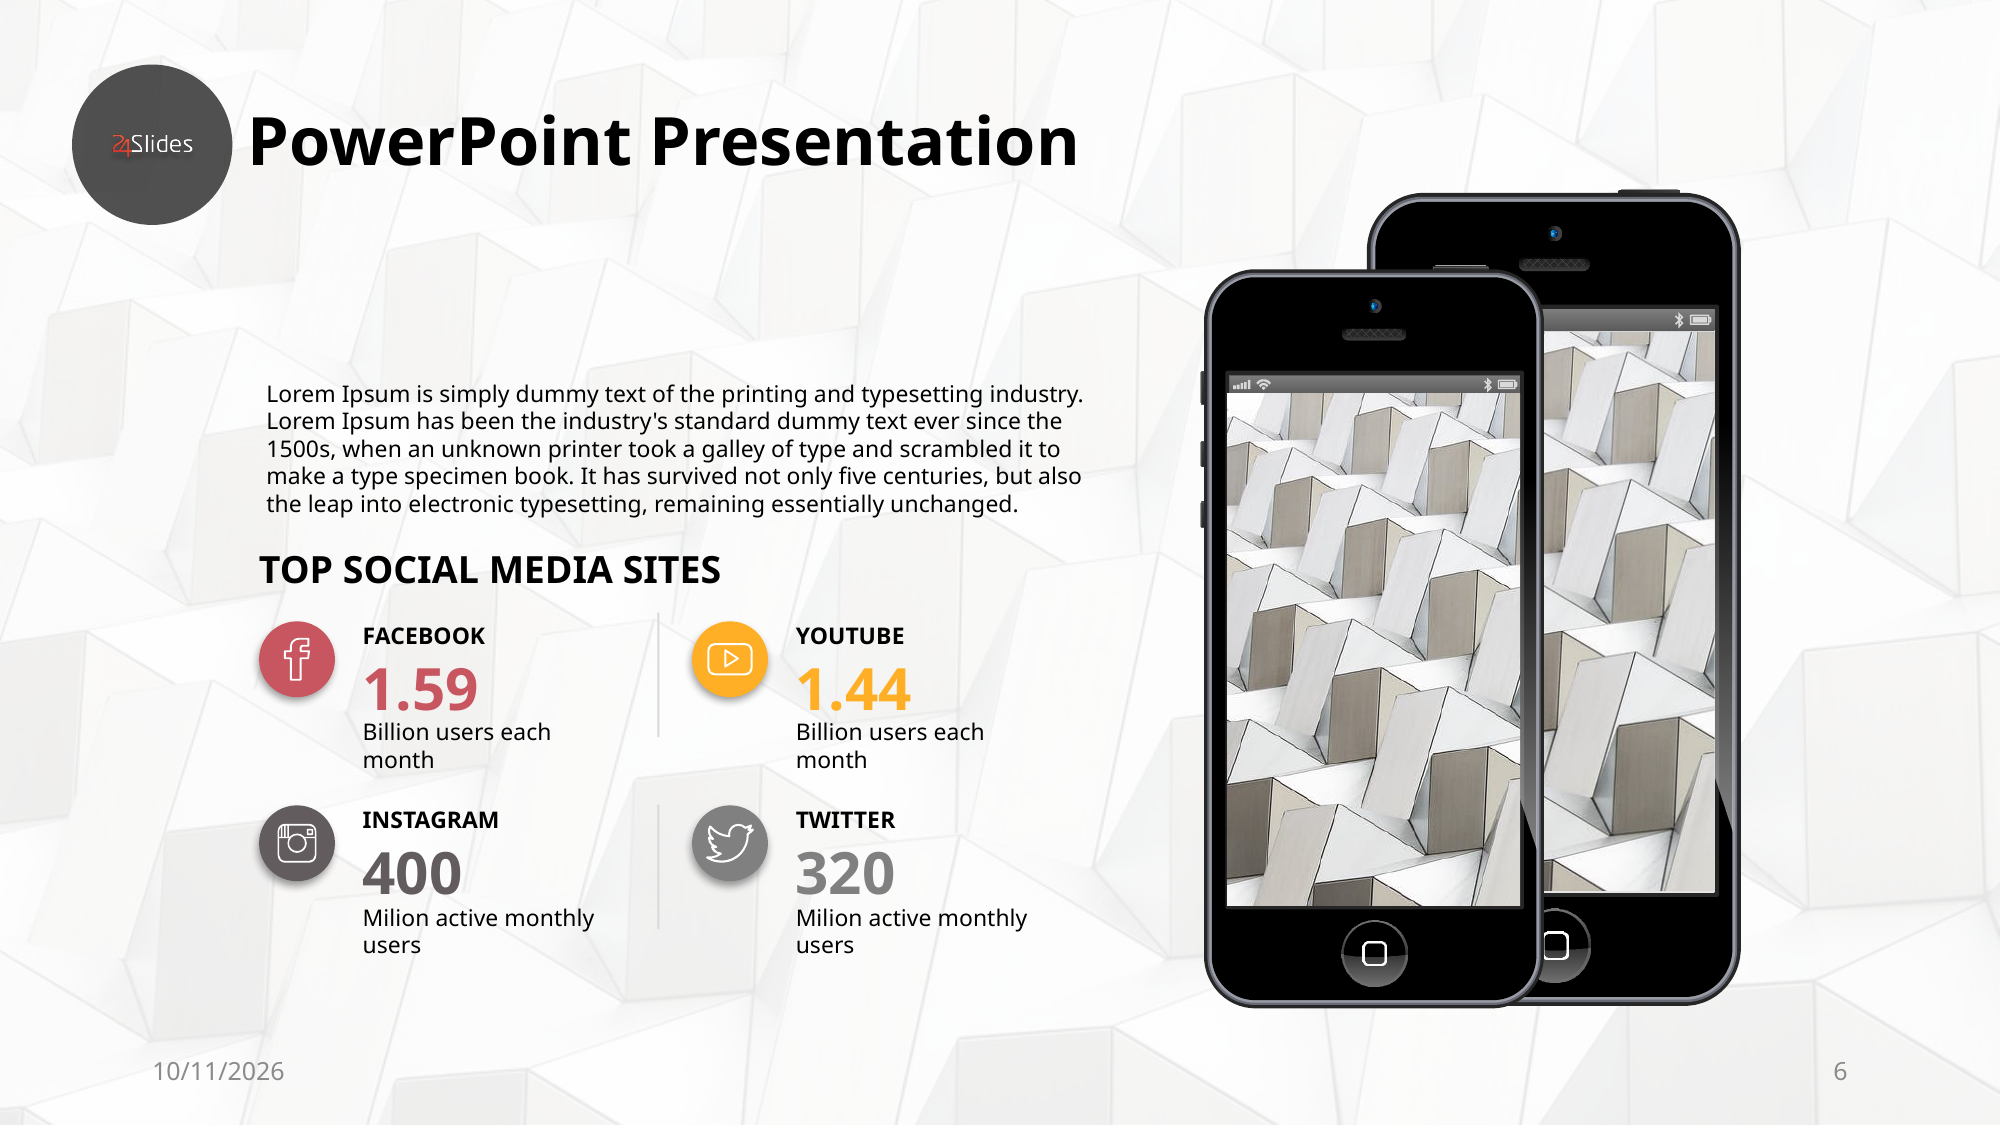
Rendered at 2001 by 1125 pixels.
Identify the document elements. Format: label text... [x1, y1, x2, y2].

text_box PowerPoint Presentation [232, 100, 1566, 189]
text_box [1199, 188, 1742, 1009]
picture [110, 131, 195, 159]
text_box <number> [1412, 1042, 1863, 1103]
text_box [258, 379, 1104, 959]
text_box 24/04/2019 [137, 1042, 588, 1103]
